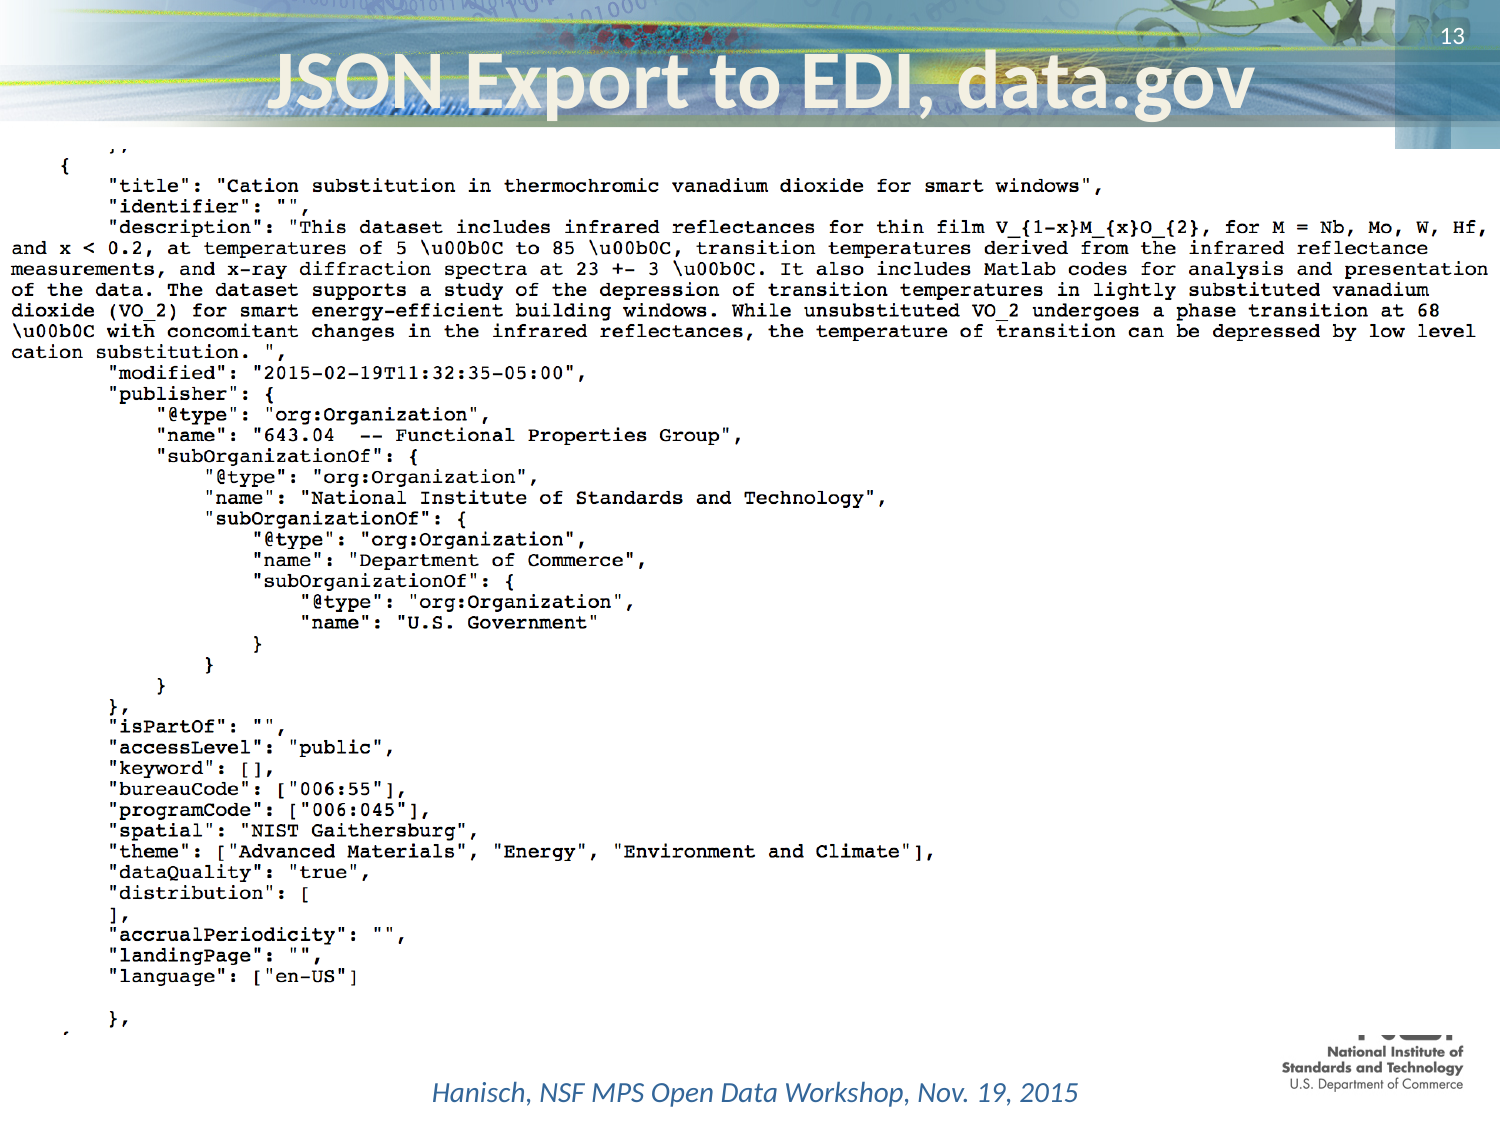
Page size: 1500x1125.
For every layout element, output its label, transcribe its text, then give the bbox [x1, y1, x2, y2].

picture [0, 0, 1500, 1125]
title JSON Export to EDI, data.gov [174, 12, 1350, 138]
slide_number 12 [1424, 12, 1500, 73]
